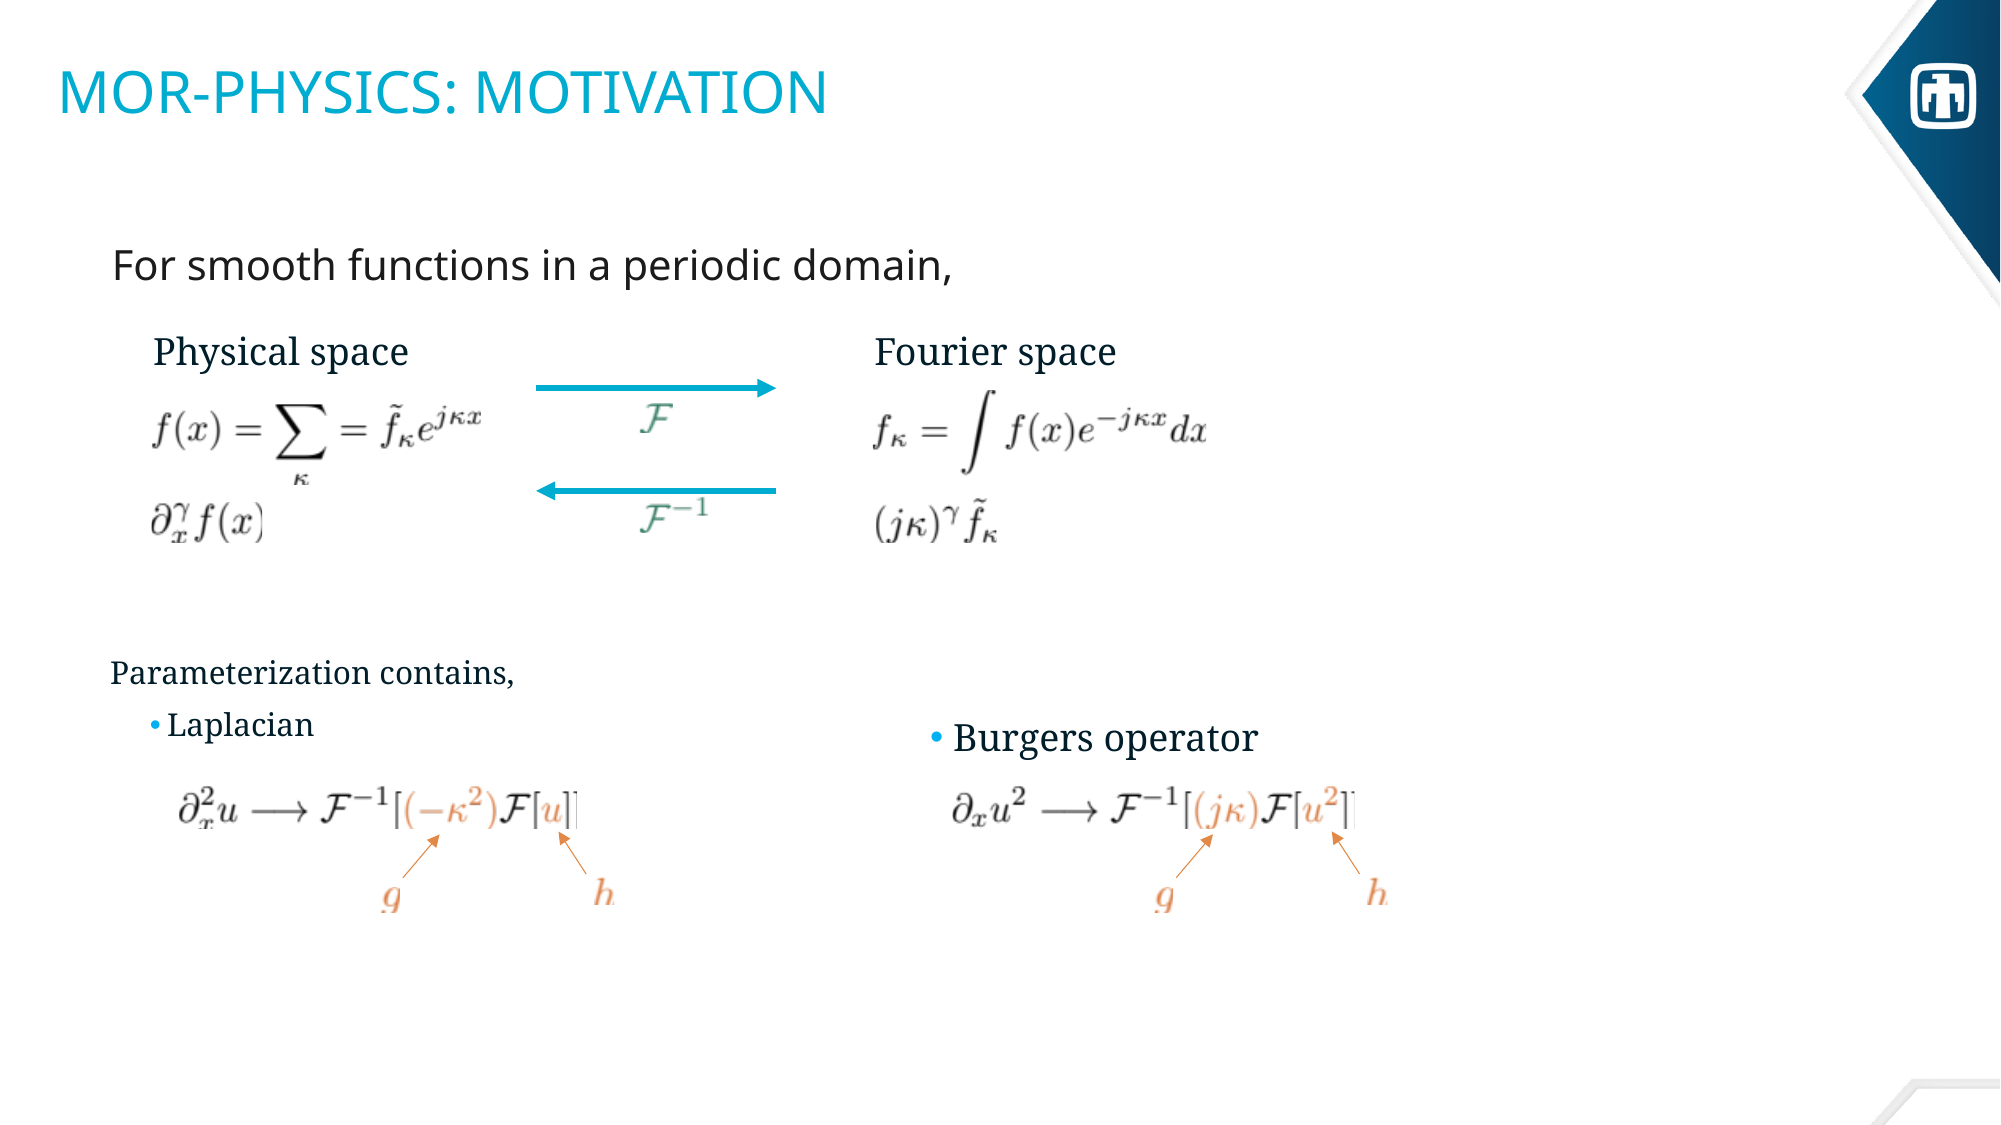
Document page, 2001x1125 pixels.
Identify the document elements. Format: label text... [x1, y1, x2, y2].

text_box Parameterization contains, Laplacian [101, 649, 515, 786]
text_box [1331, 831, 1360, 874]
title MOR-Physics: motivation [57, 39, 1736, 150]
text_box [1176, 834, 1213, 878]
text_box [558, 831, 587, 875]
text_box Burgers operator [872, 648, 1286, 785]
text_box Fourier space [872, 325, 1135, 389]
list For smooth functions in a periodic domain, [101, 238, 1292, 347]
text_box Physical space [151, 325, 414, 389]
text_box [402, 834, 440, 878]
picture [0, 0, 2001, 1125]
